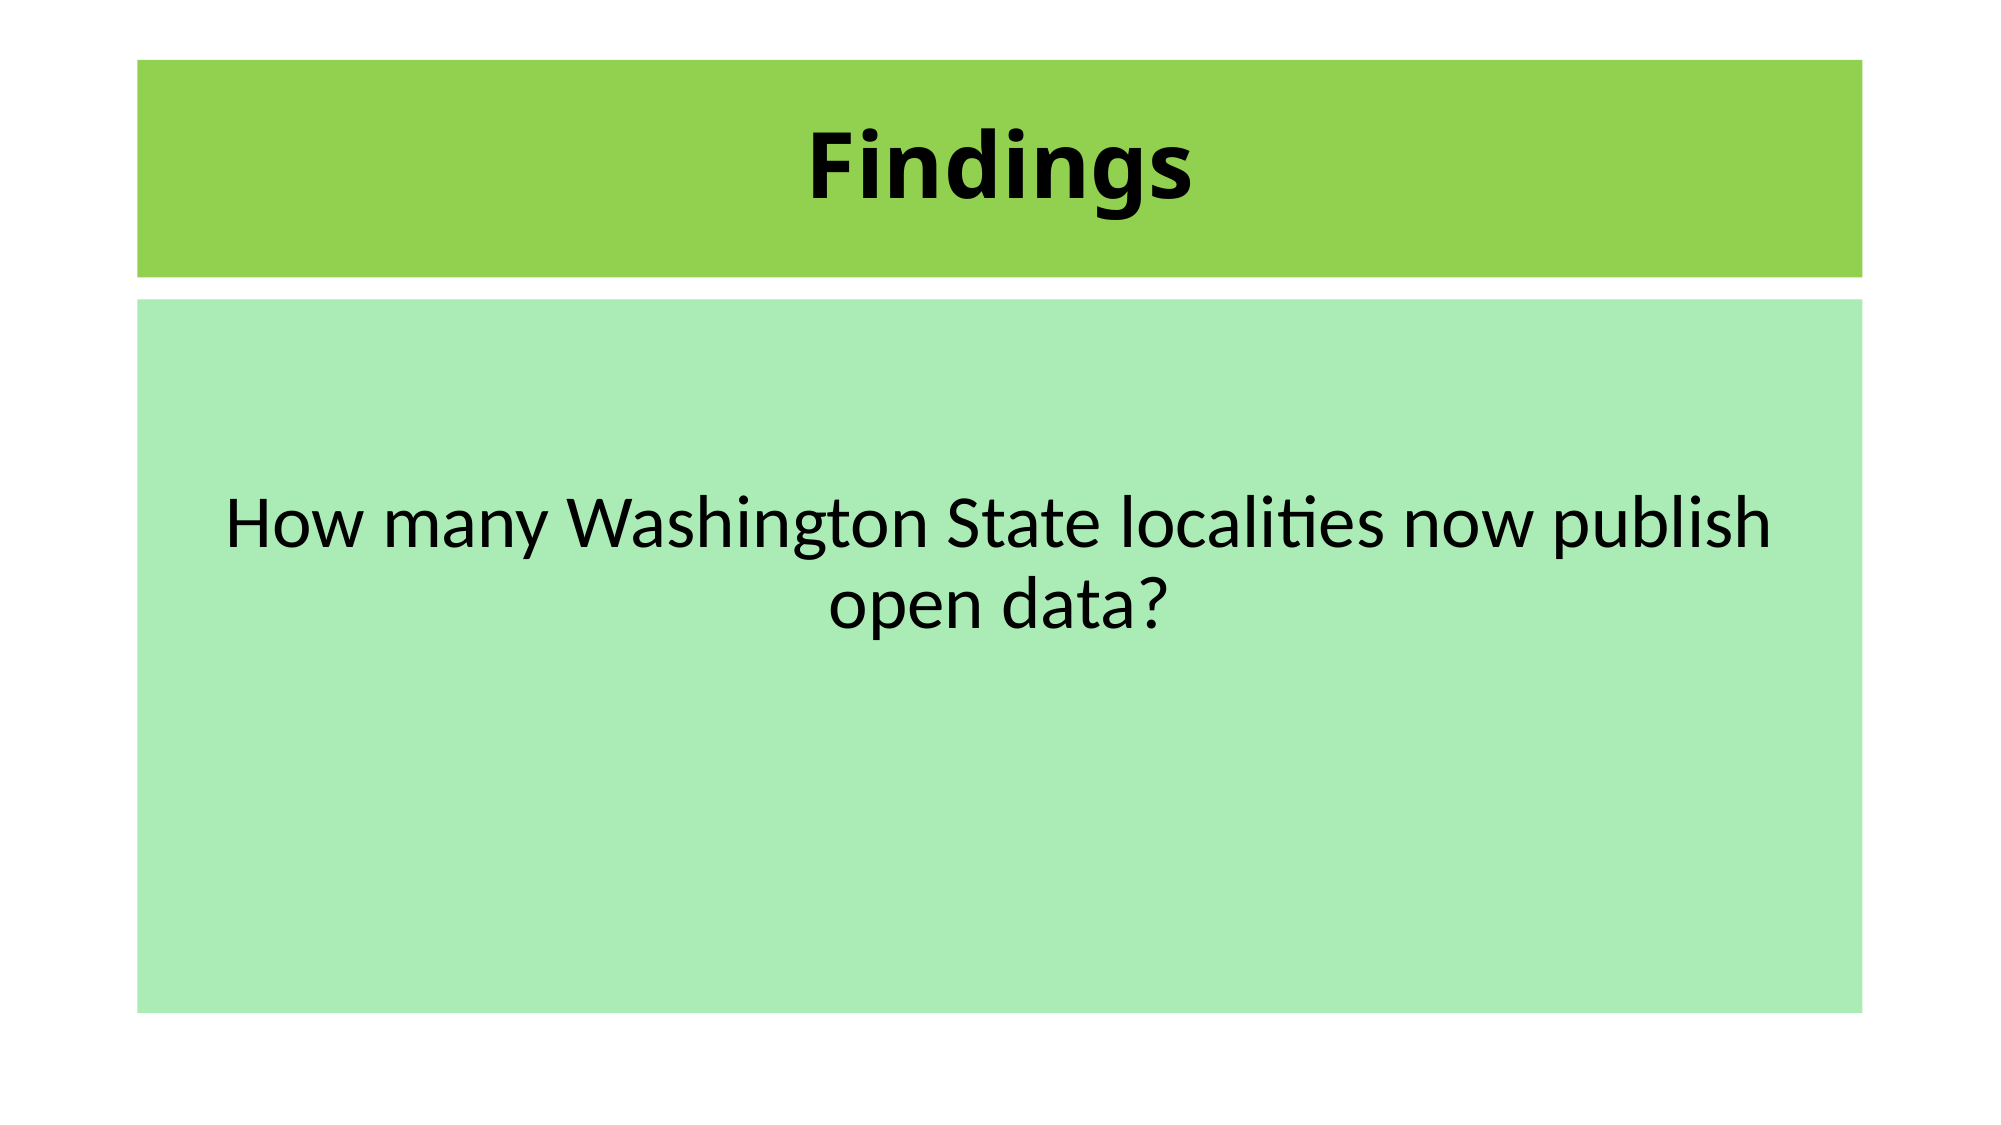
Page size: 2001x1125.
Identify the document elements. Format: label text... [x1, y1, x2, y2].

list How many Washington State localities now publish open data? [137, 299, 1863, 1014]
title Findings [137, 59, 1863, 278]
